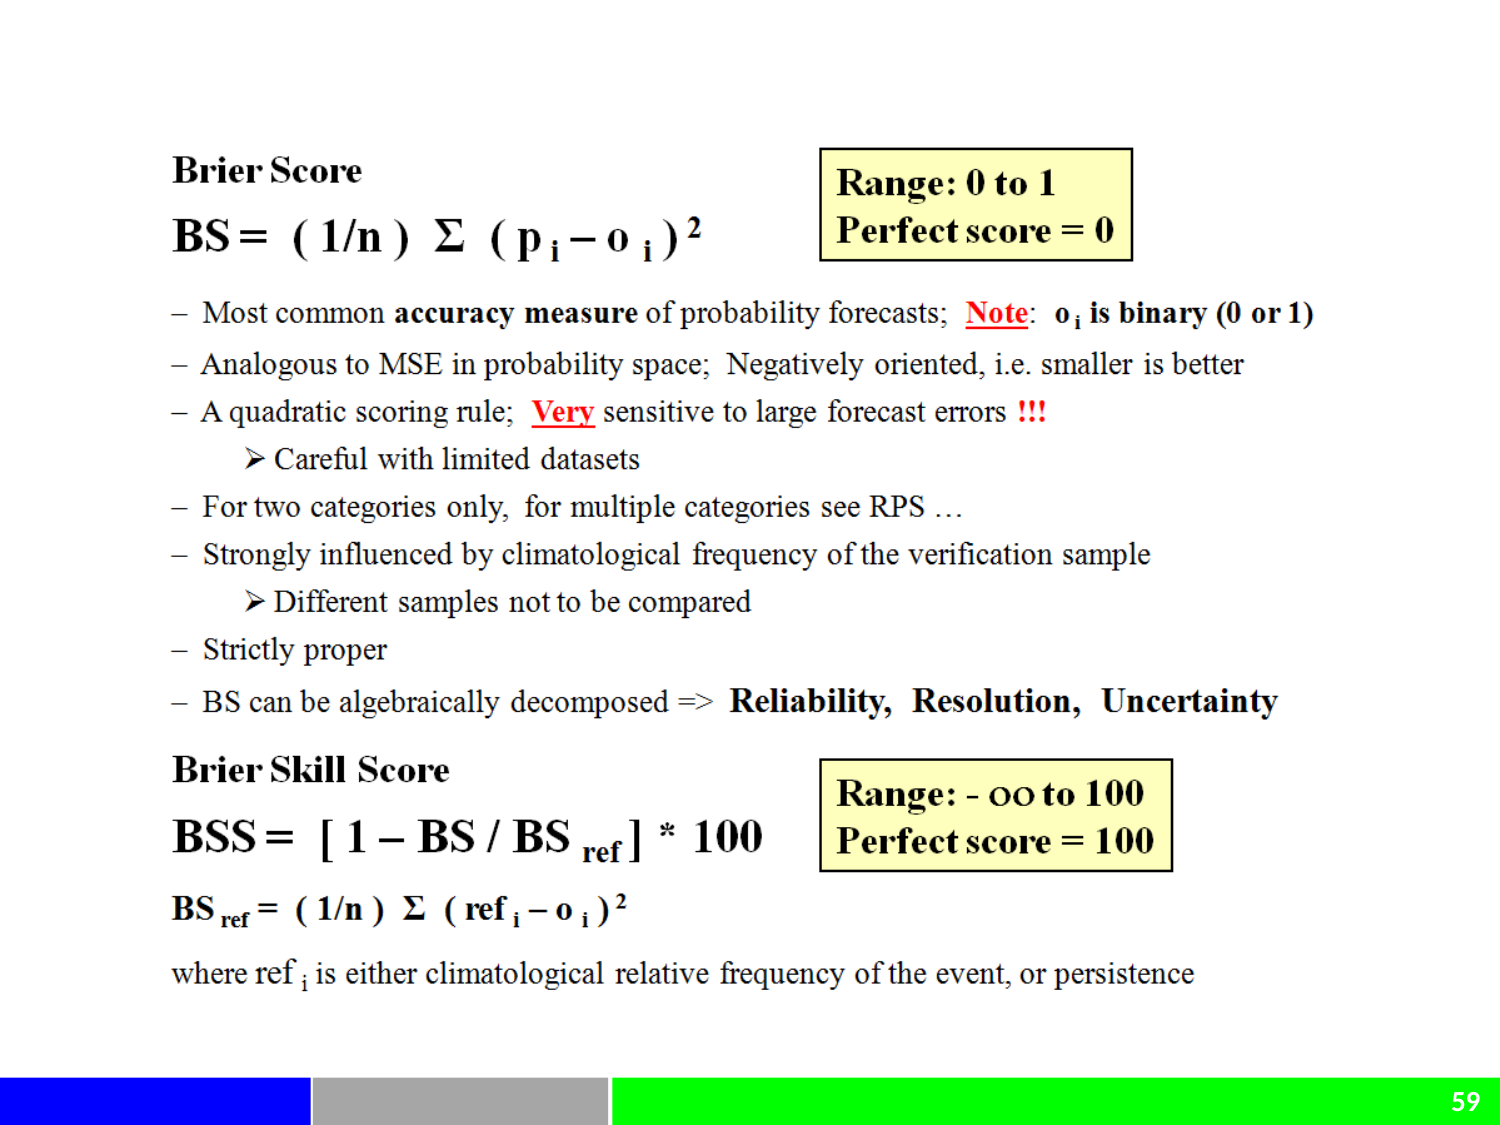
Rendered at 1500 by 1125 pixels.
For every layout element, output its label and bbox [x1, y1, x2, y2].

picture [159, 139, 1341, 1005]
